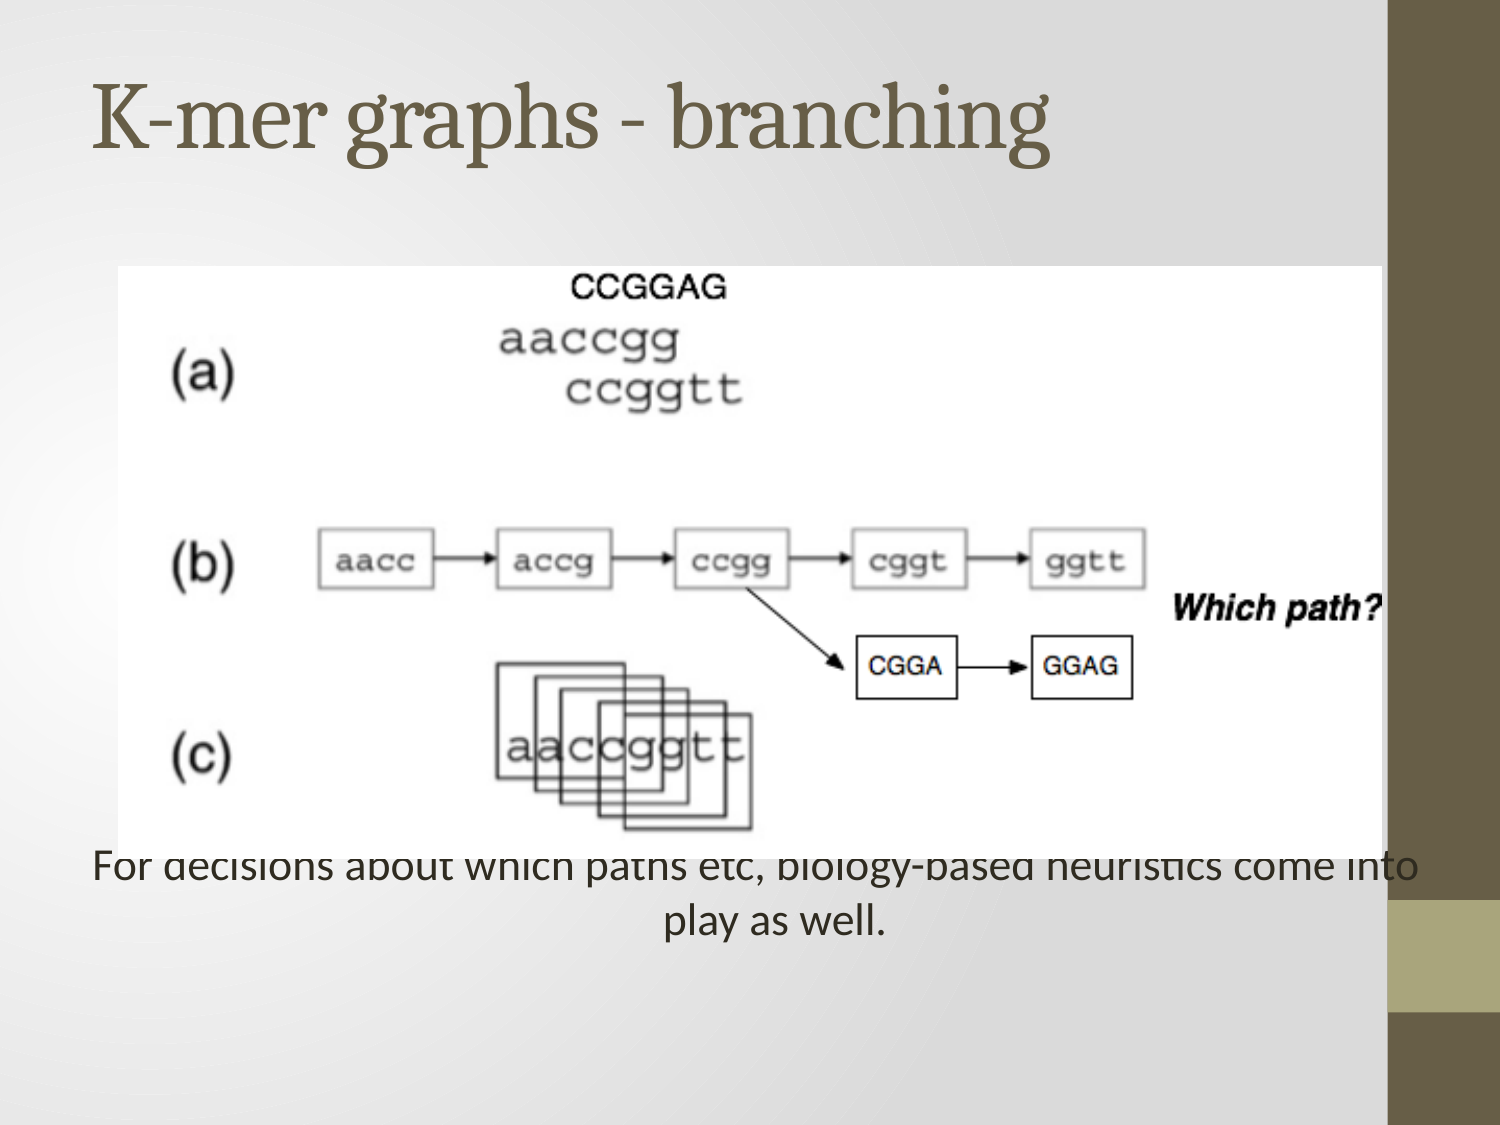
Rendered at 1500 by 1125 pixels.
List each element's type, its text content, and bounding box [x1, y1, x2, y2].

list For decisions about which paths etc, biology-based heuristics come into play as well. [49, 250, 1445, 1040]
picture [118, 266, 1382, 859]
title K-mer graphs - branching [75, 45, 1325, 233]
